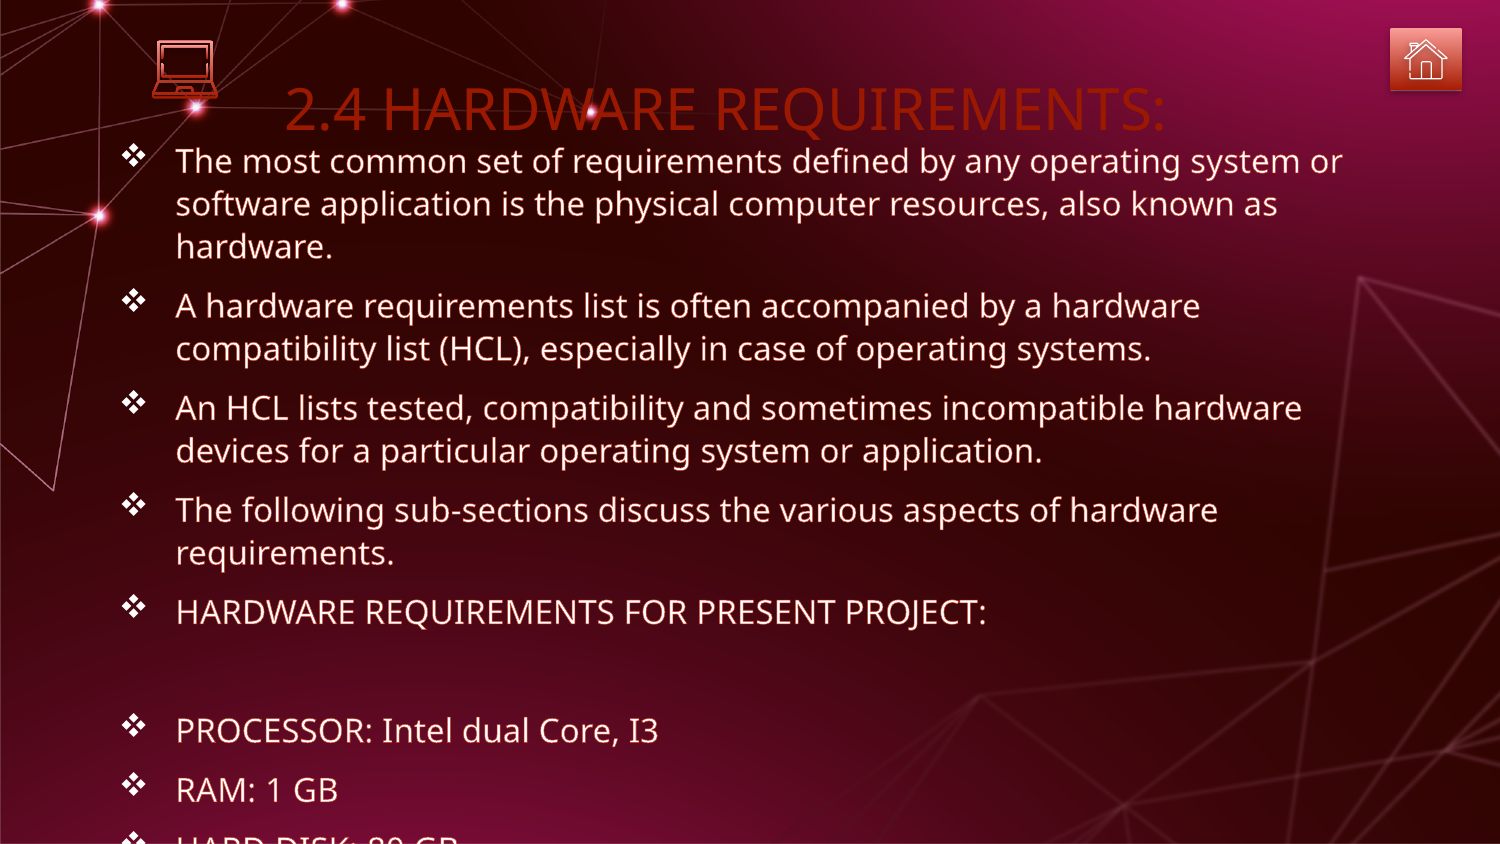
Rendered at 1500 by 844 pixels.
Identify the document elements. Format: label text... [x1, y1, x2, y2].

subtitle The most common set of requirements defined by any operating system or software application is the physical computer resources, also known as hardware. A hardware requirements list is often accompanied by a hardware compatibility list (HCL), especially in case of operating systems. An HCL lists tested, compatibility and sometimes incompatible hardware devices for a particular operating system or application. The following sub-sections discuss the various aspects of hardware requirements. HARDWARE REQUIREMENTS FOR PRESENT PROJECT: PROCESSOR: Intel dual Core, I3 RAM: 1 GB HARD DISK: 80 GB [85, 158, 1368, 797]
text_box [1390, 28, 1462, 91]
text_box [151, 40, 219, 100]
title 2.4 HARDWARE REQUIREMENTS: [85, 30, 1368, 158]
picture [0, 0, 1500, 844]
